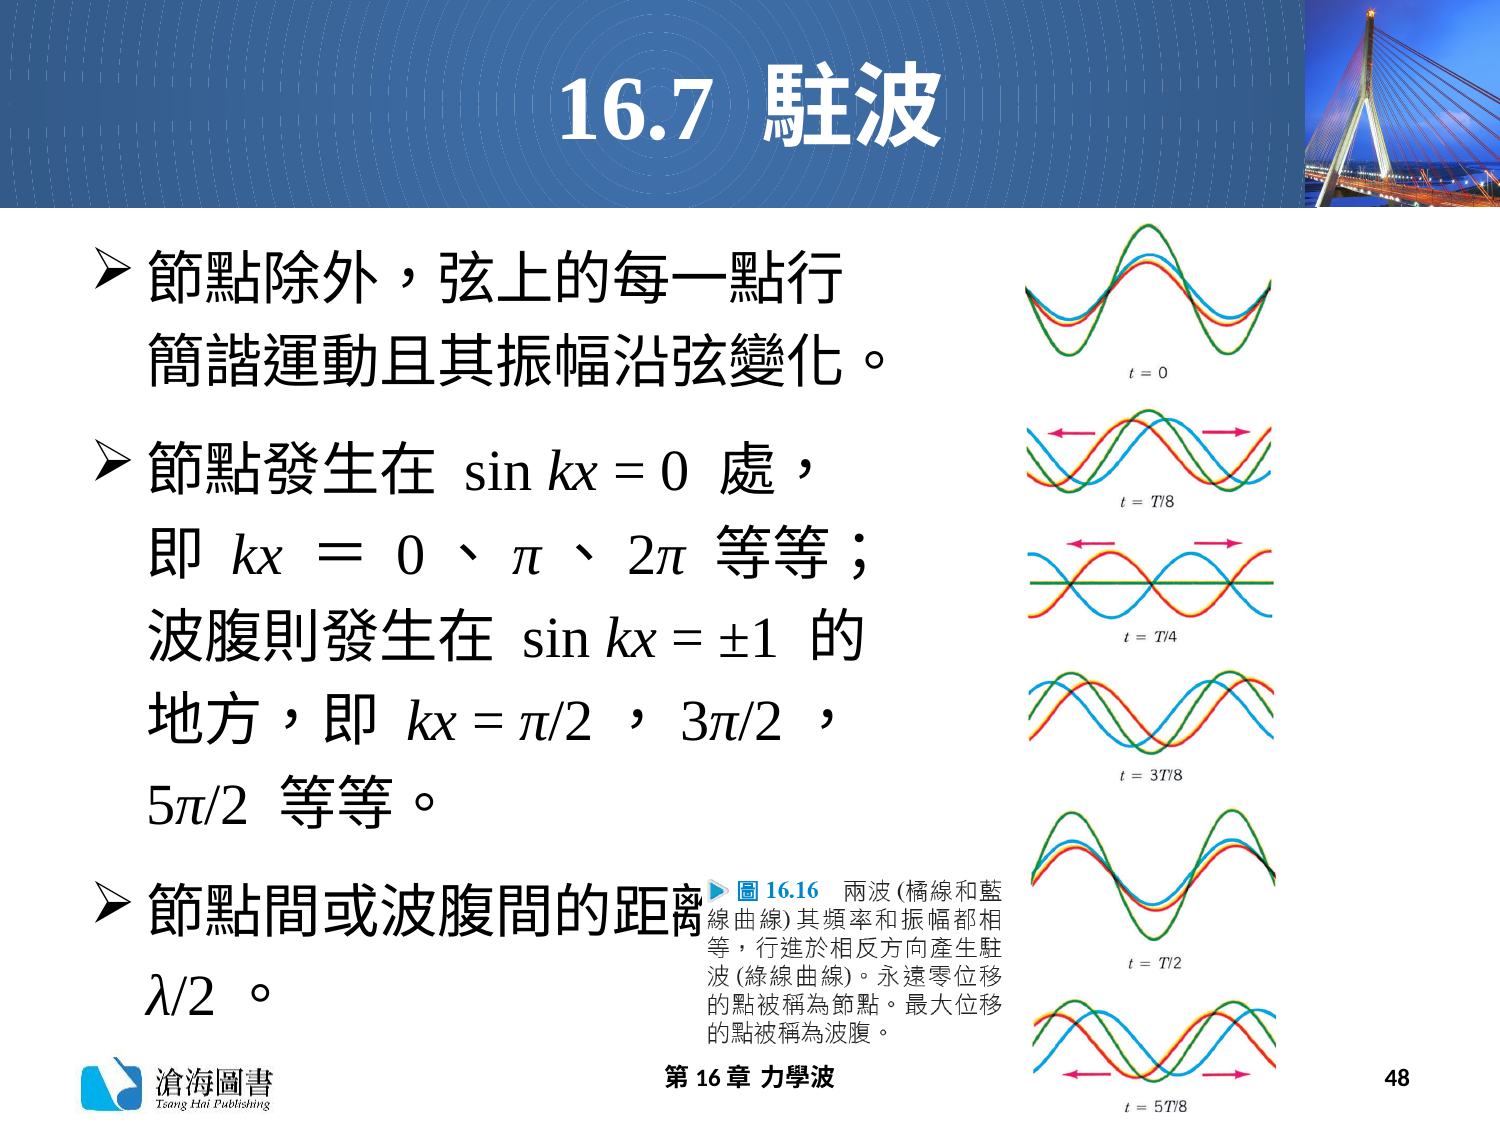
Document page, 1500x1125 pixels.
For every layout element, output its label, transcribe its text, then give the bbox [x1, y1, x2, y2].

footer 第16章 力學波 [512, 1046, 988, 1107]
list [1021, 219, 1287, 1119]
title 16.7 駐波 [75, 21, 1425, 185]
slide_number 48 [1290, 1046, 1425, 1107]
picture [75, 1049, 274, 1118]
picture [701, 876, 1005, 1050]
list 節點除外，弦上的每一點行簡諧運動且其振幅沿弦變化。 節點發生在 sin kx = 0 處，即 kx ＝ 0、π、2π 等等；波腹則發生在 sin kx = ±1 的地方，即 kx = π/2，3π/2，5π/2 等等。 節點間或波腹間的距離皆為 λ/2。 [75, 219, 904, 1047]
picture [1305, 0, 1500, 207]
